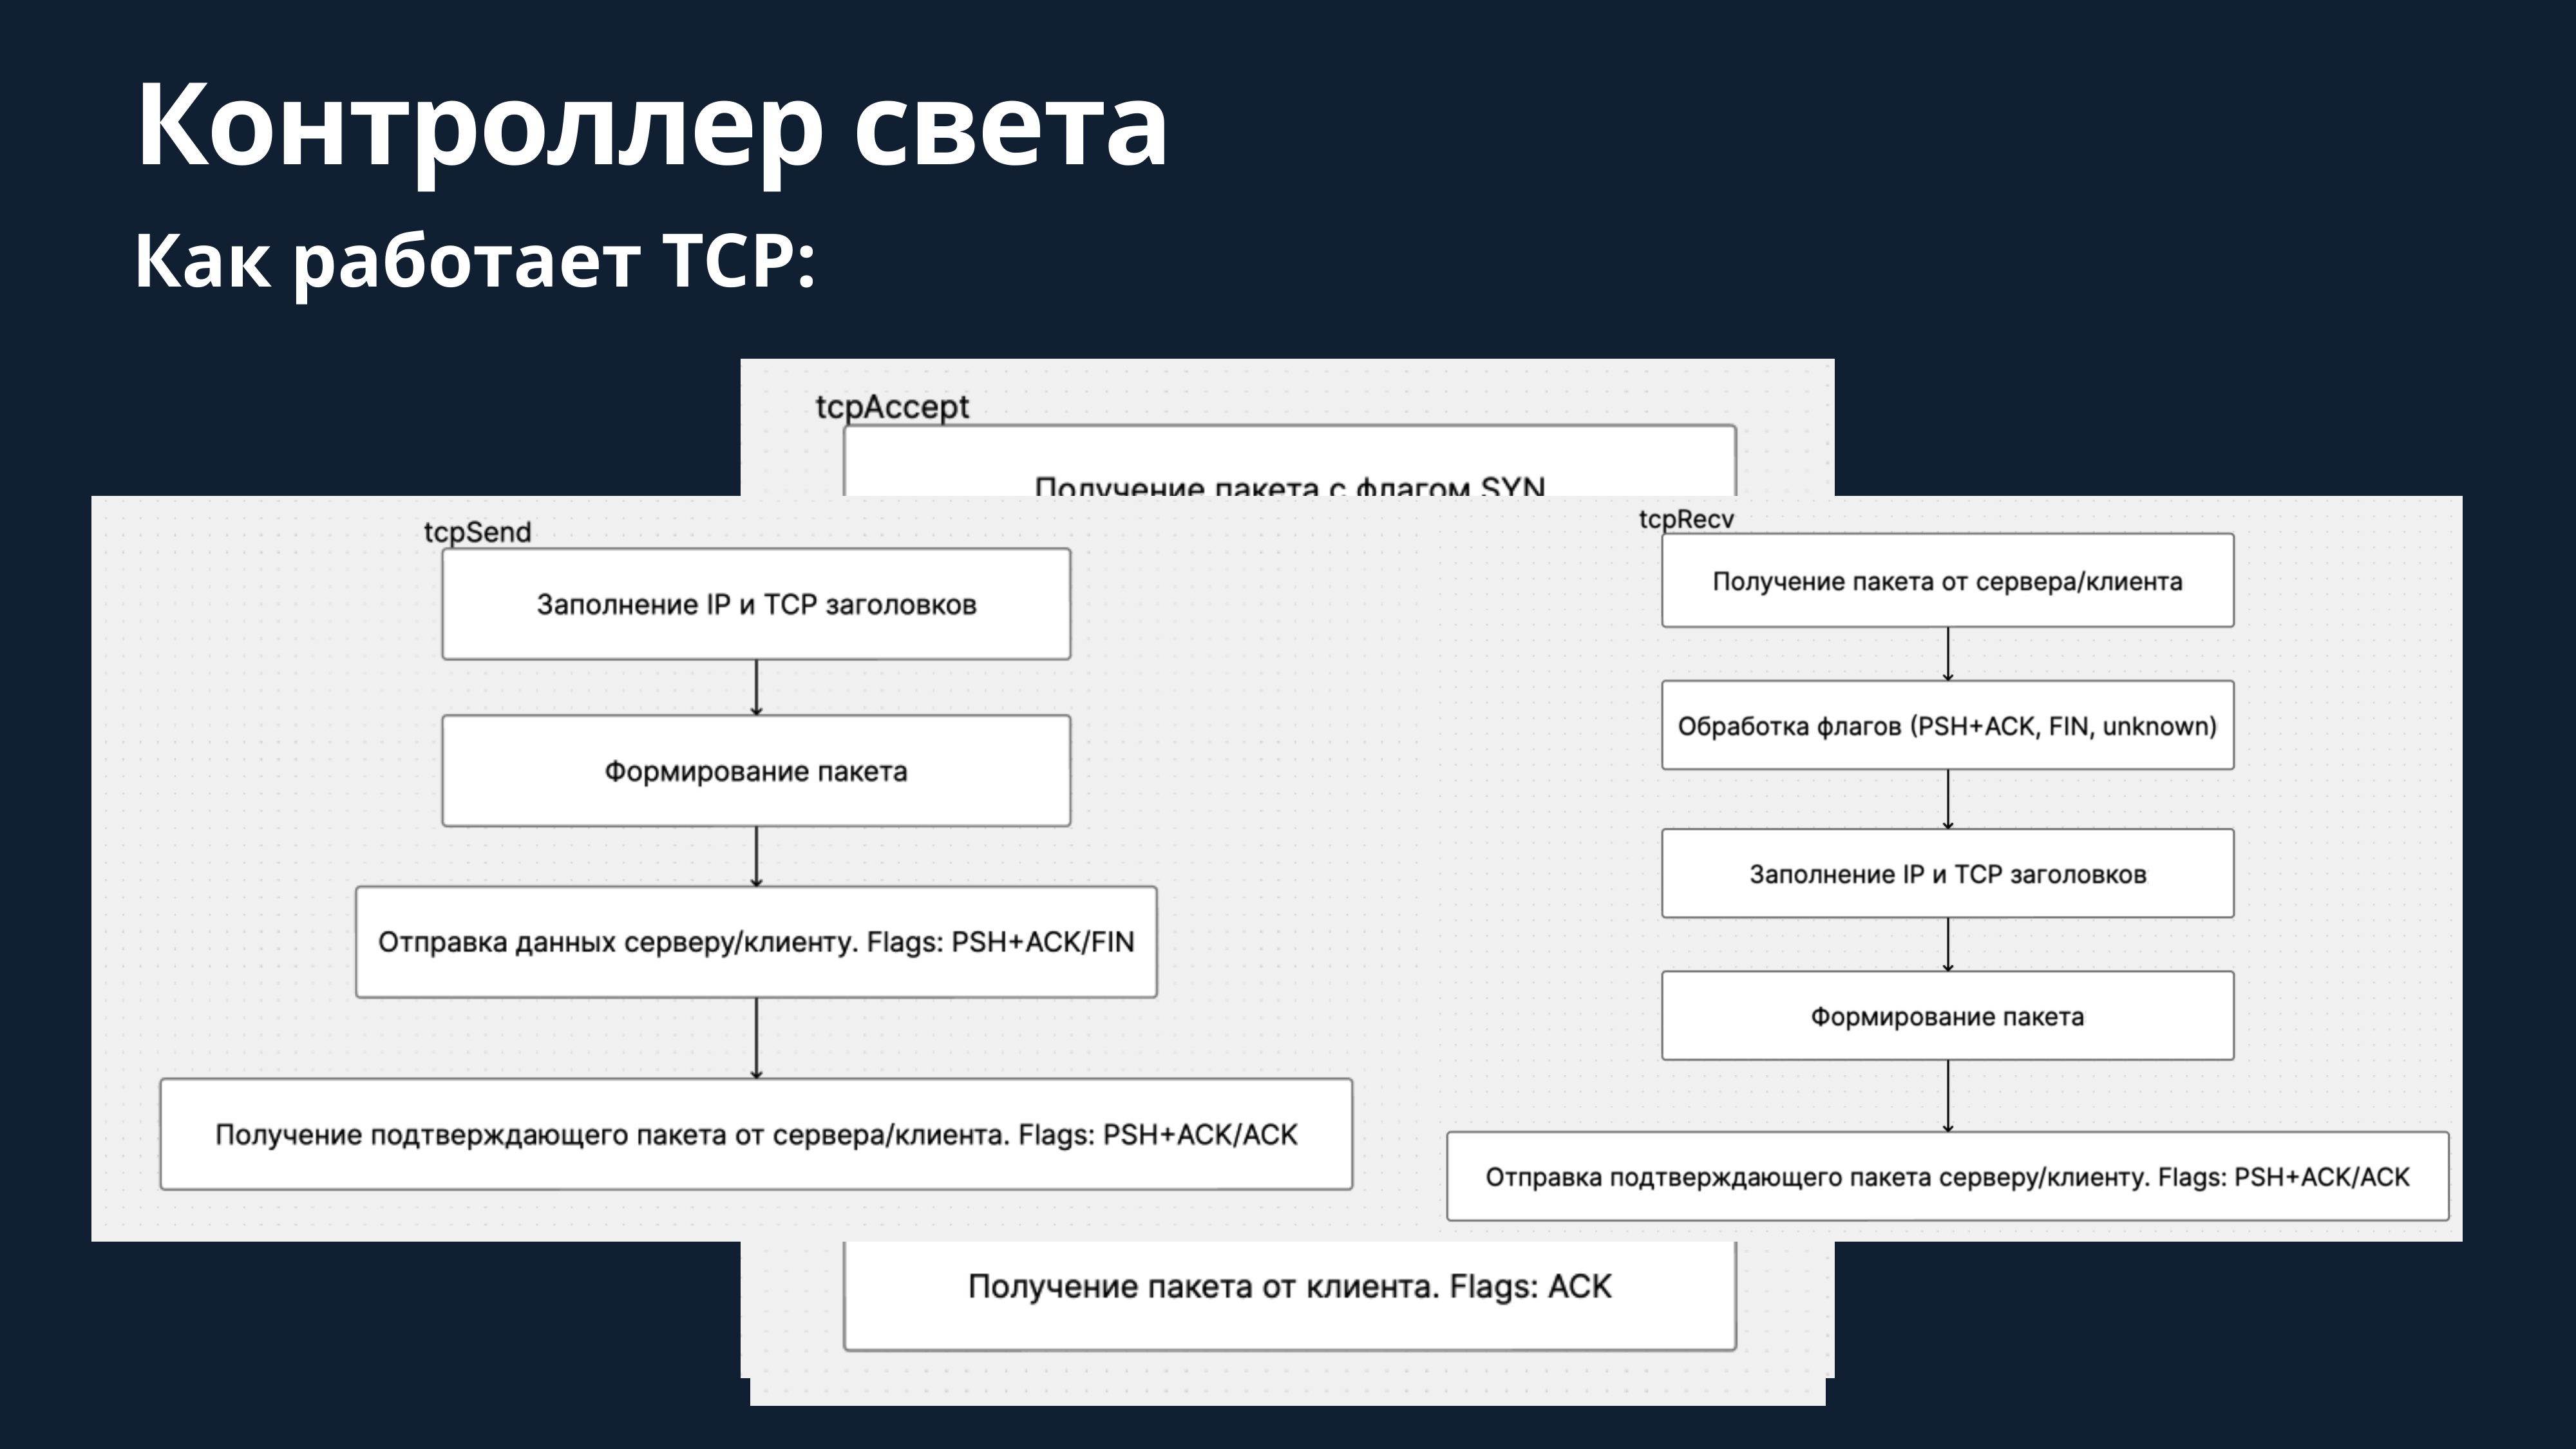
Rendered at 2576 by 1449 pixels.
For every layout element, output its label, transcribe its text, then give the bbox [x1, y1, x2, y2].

title Контроллер света [127, 71, 2449, 208]
picture [91, 359, 2463, 1406]
list Как работает TCP: [127, 208, 2449, 308]
